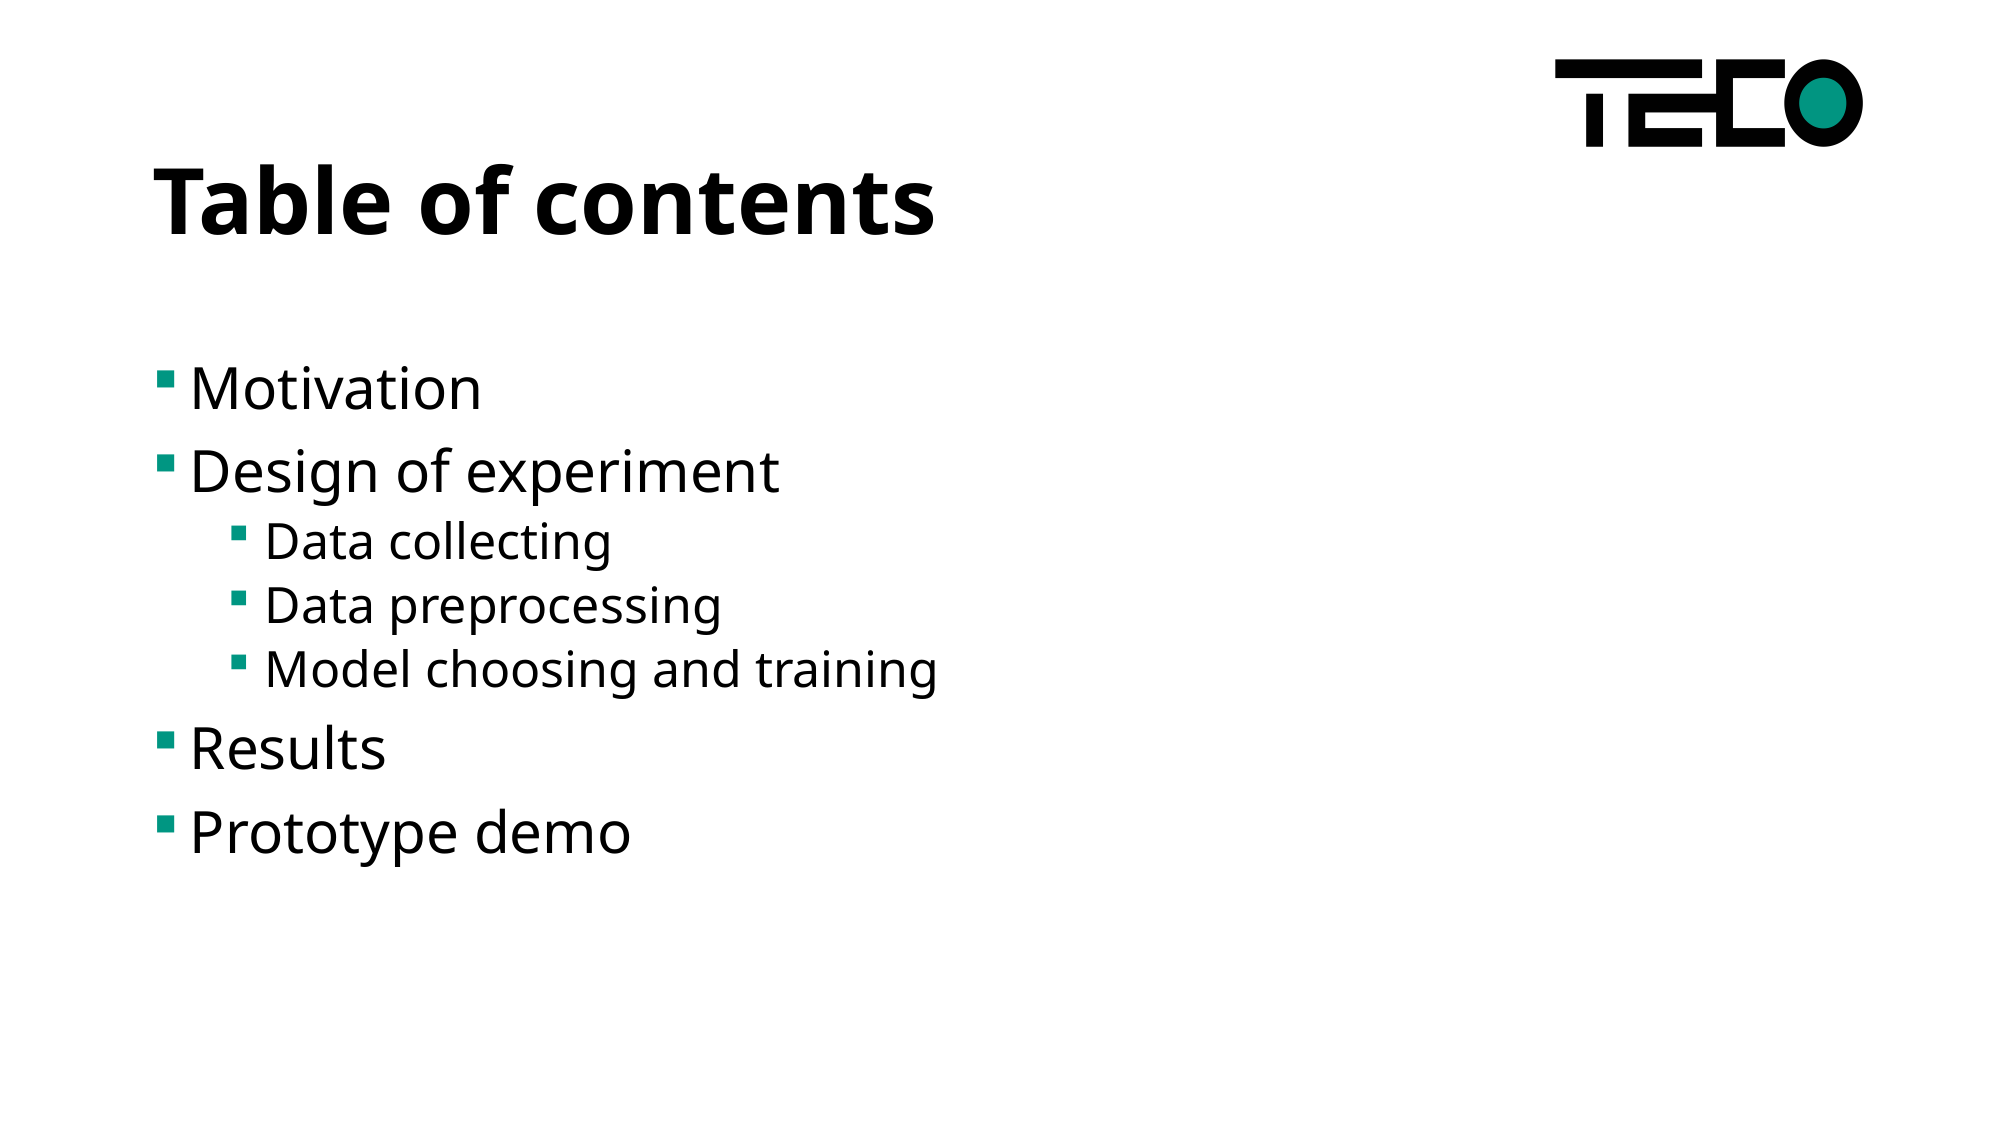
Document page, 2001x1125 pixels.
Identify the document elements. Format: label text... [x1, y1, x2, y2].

list Motivation Design of experiment Data collecting Data preprocessing Model choosing and training Results Prototype demo [137, 351, 1863, 1066]
picture [1555, 59, 1863, 117]
title Table of contents [137, 117, 1863, 293]
